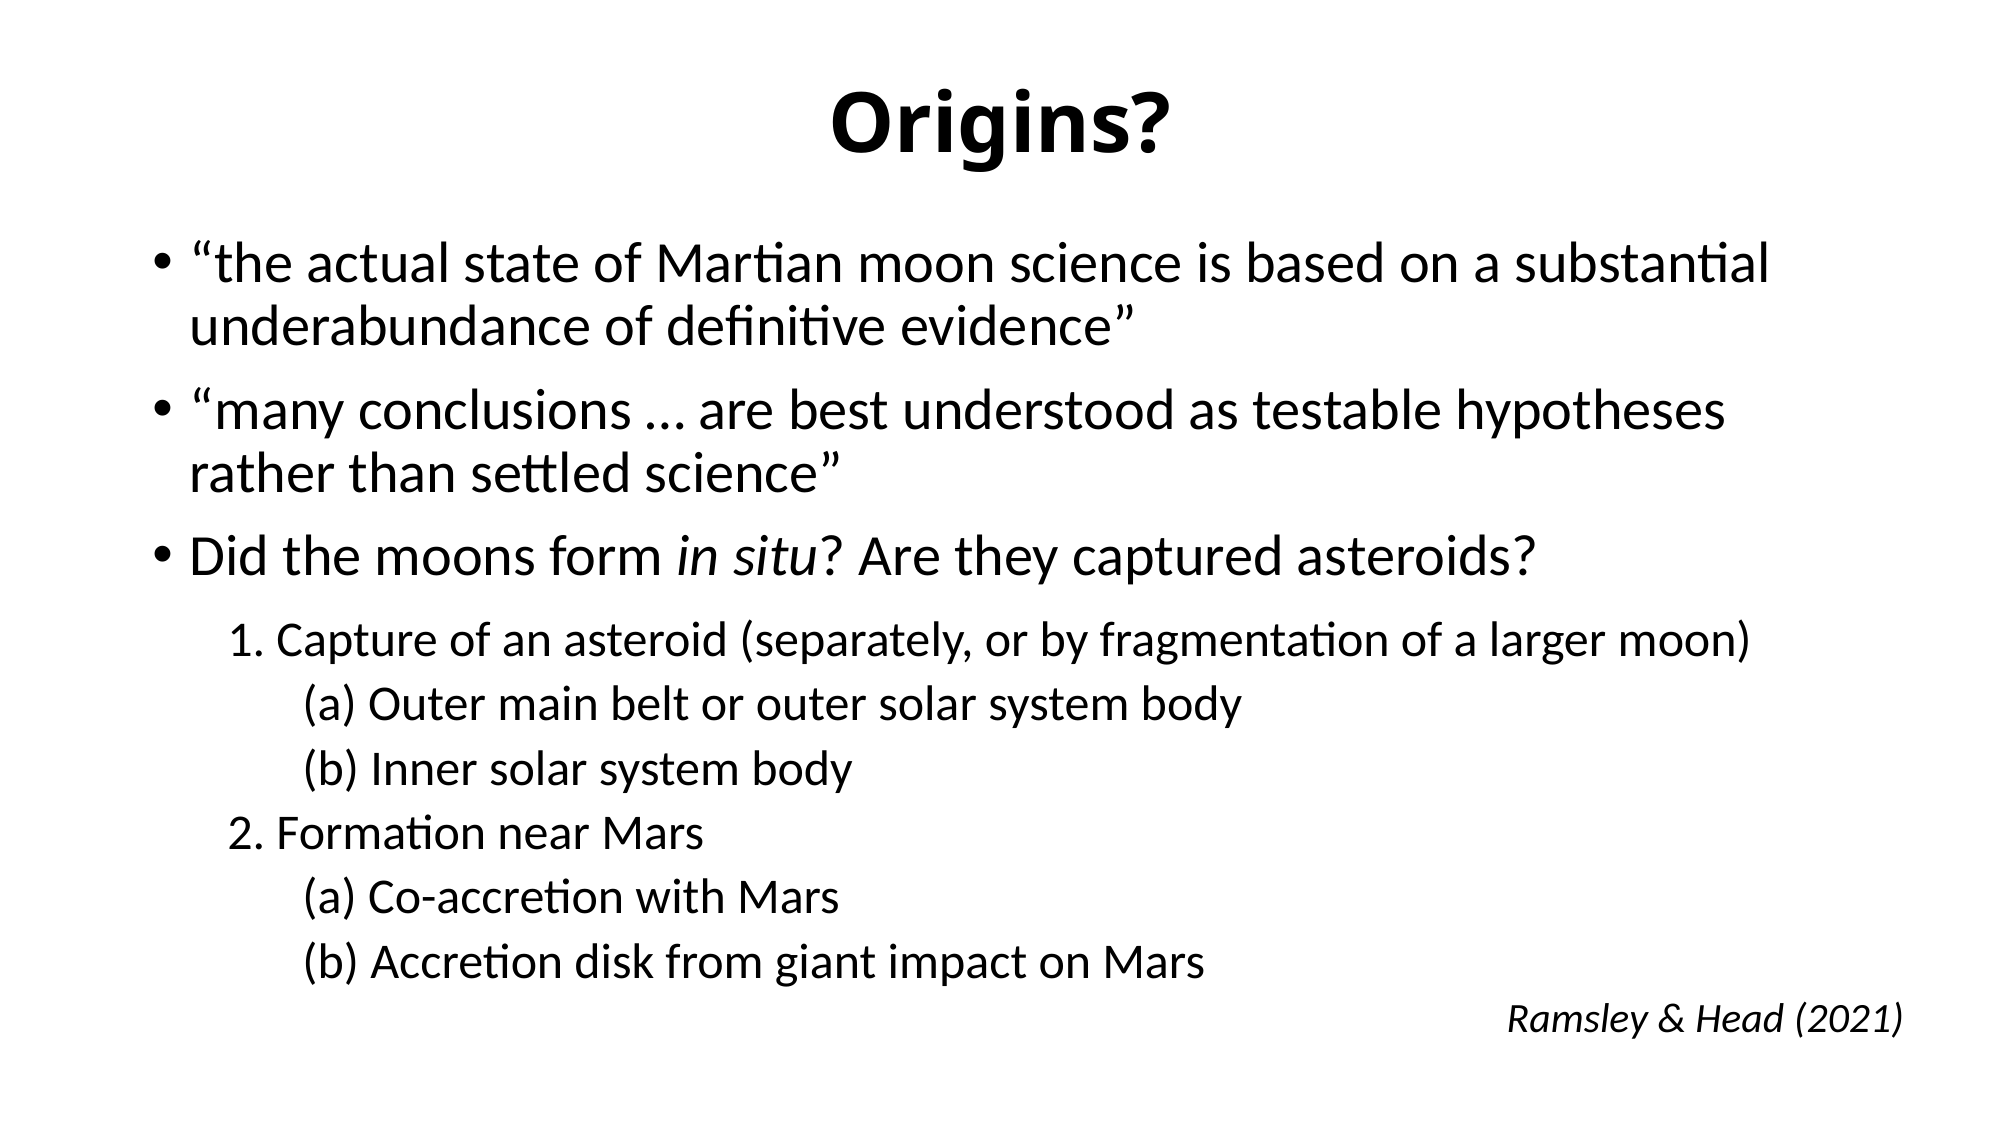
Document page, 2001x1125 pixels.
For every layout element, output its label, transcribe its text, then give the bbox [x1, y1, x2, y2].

title Origins? [137, 59, 1863, 193]
list “the actual state of Martian moon science is based on a substantial underabundance of definitive evidence” “many conclusions … are best understood as testable hypotheses rather than settled science” Did the moons form in situ? Are they captured asteroids? 1. Capture of an asteroid (separately, or by fragmentation of a larger moon) (a) Outer main belt or outer solar system body (b) Inner solar system body 2. Formation near Mars (a) Co-accretion with Mars (b) Accretion disk from giant impact on Mars [137, 224, 1863, 1014]
text_box Ramsley & Head (2021) [1491, 982, 1920, 1048]
